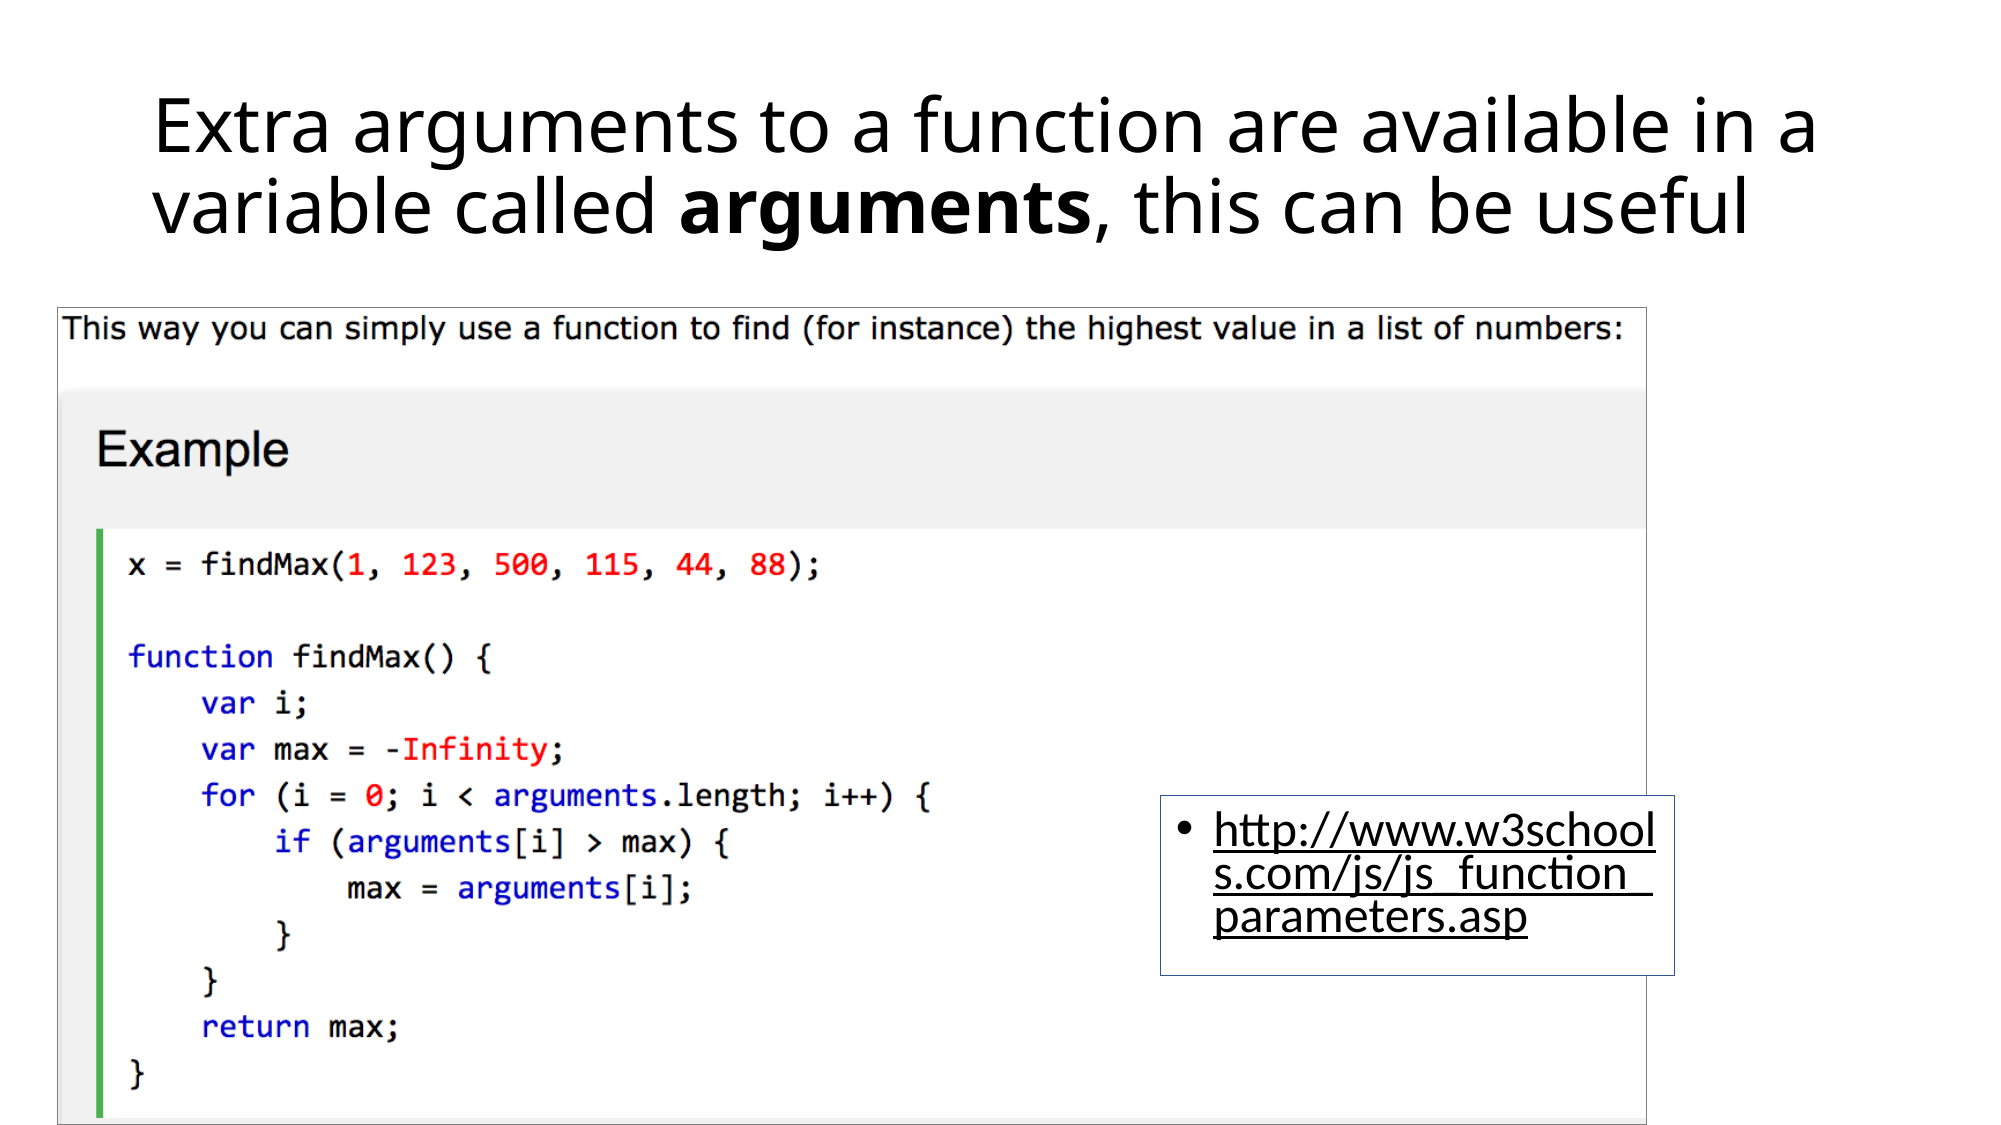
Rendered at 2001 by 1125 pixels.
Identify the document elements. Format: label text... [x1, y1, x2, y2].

list http://www.w3schools.com/js/js_function_parameters.asp [1647, 795, 1675, 976]
title Extra arguments to a function are available in a variable called arguments, this can be useful [137, 59, 1863, 278]
picture [57, 307, 1647, 1125]
